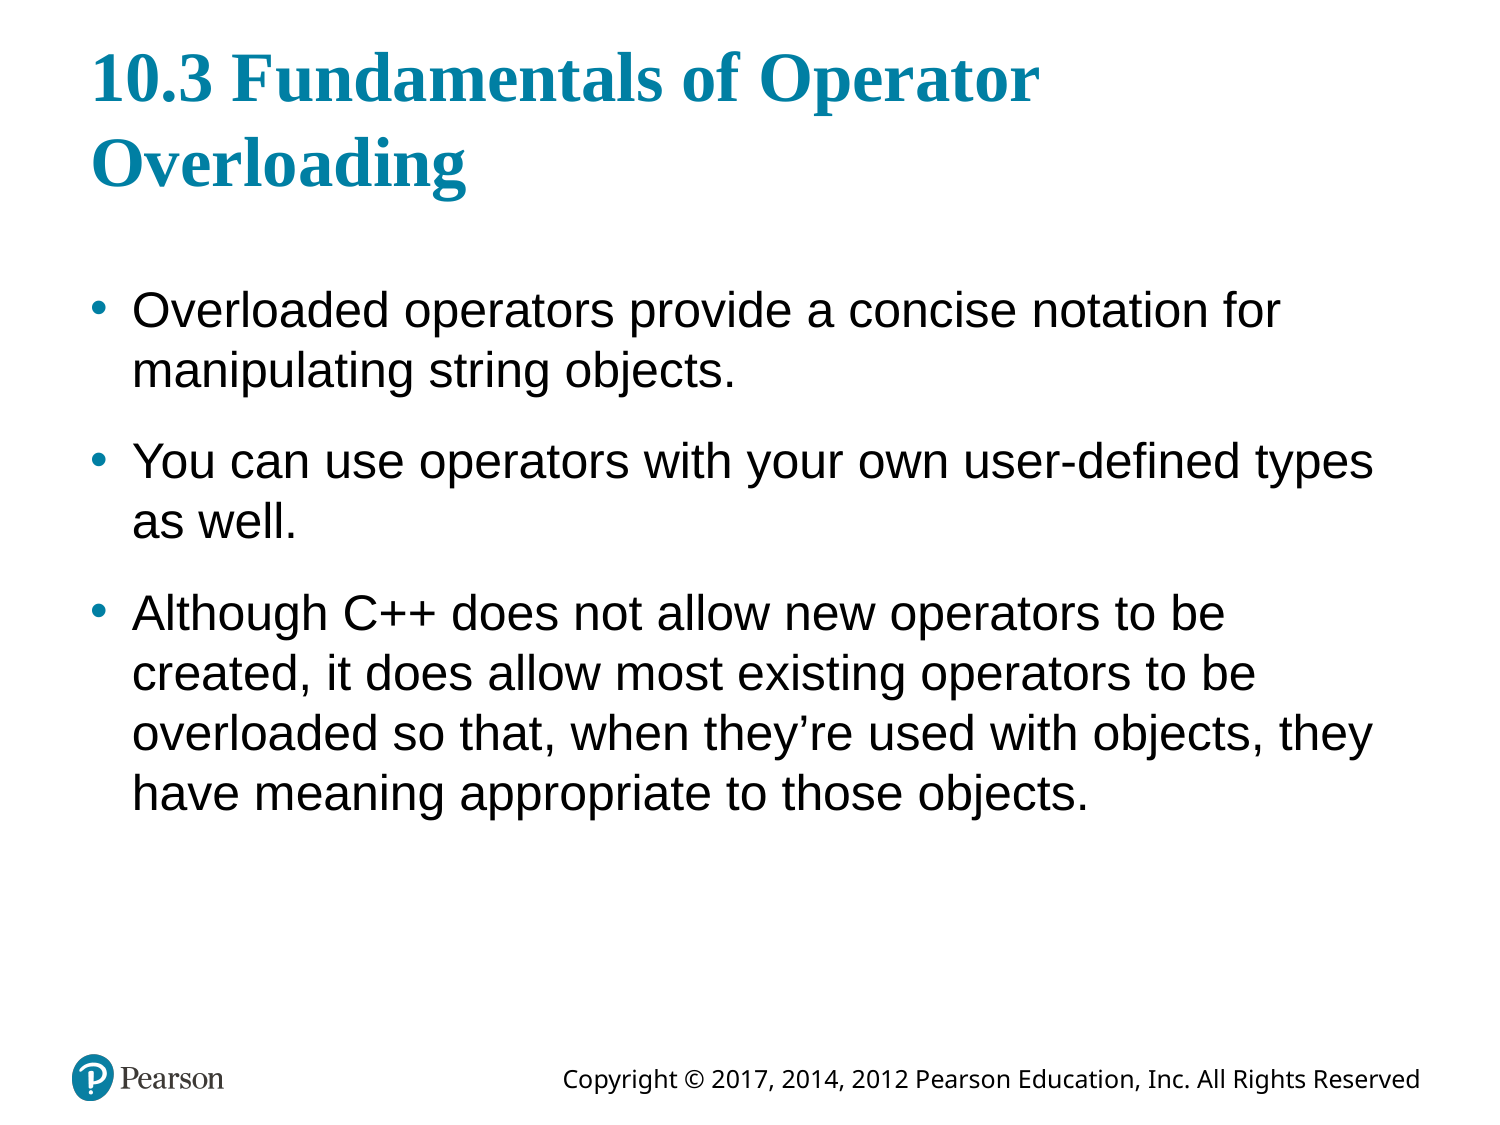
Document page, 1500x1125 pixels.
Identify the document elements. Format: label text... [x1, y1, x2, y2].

picture [72, 1054, 88, 1070]
picture [98, 1054, 224, 1101]
picture [80, 1063, 106, 1088]
picture [72, 1087, 83, 1101]
list Overloaded operators provide a concise notation for manipulating string objects. You can use operators with your own user-defined types as well. Although C++ does not allow new operators to be created, it does allow most existing operators to be overloaded so that, when they’re used with objects, they have meaning appropriate to those objects. [75, 262, 1425, 1005]
title 10.3 Fundamentals of Operator Overloading [75, 35, 1425, 216]
